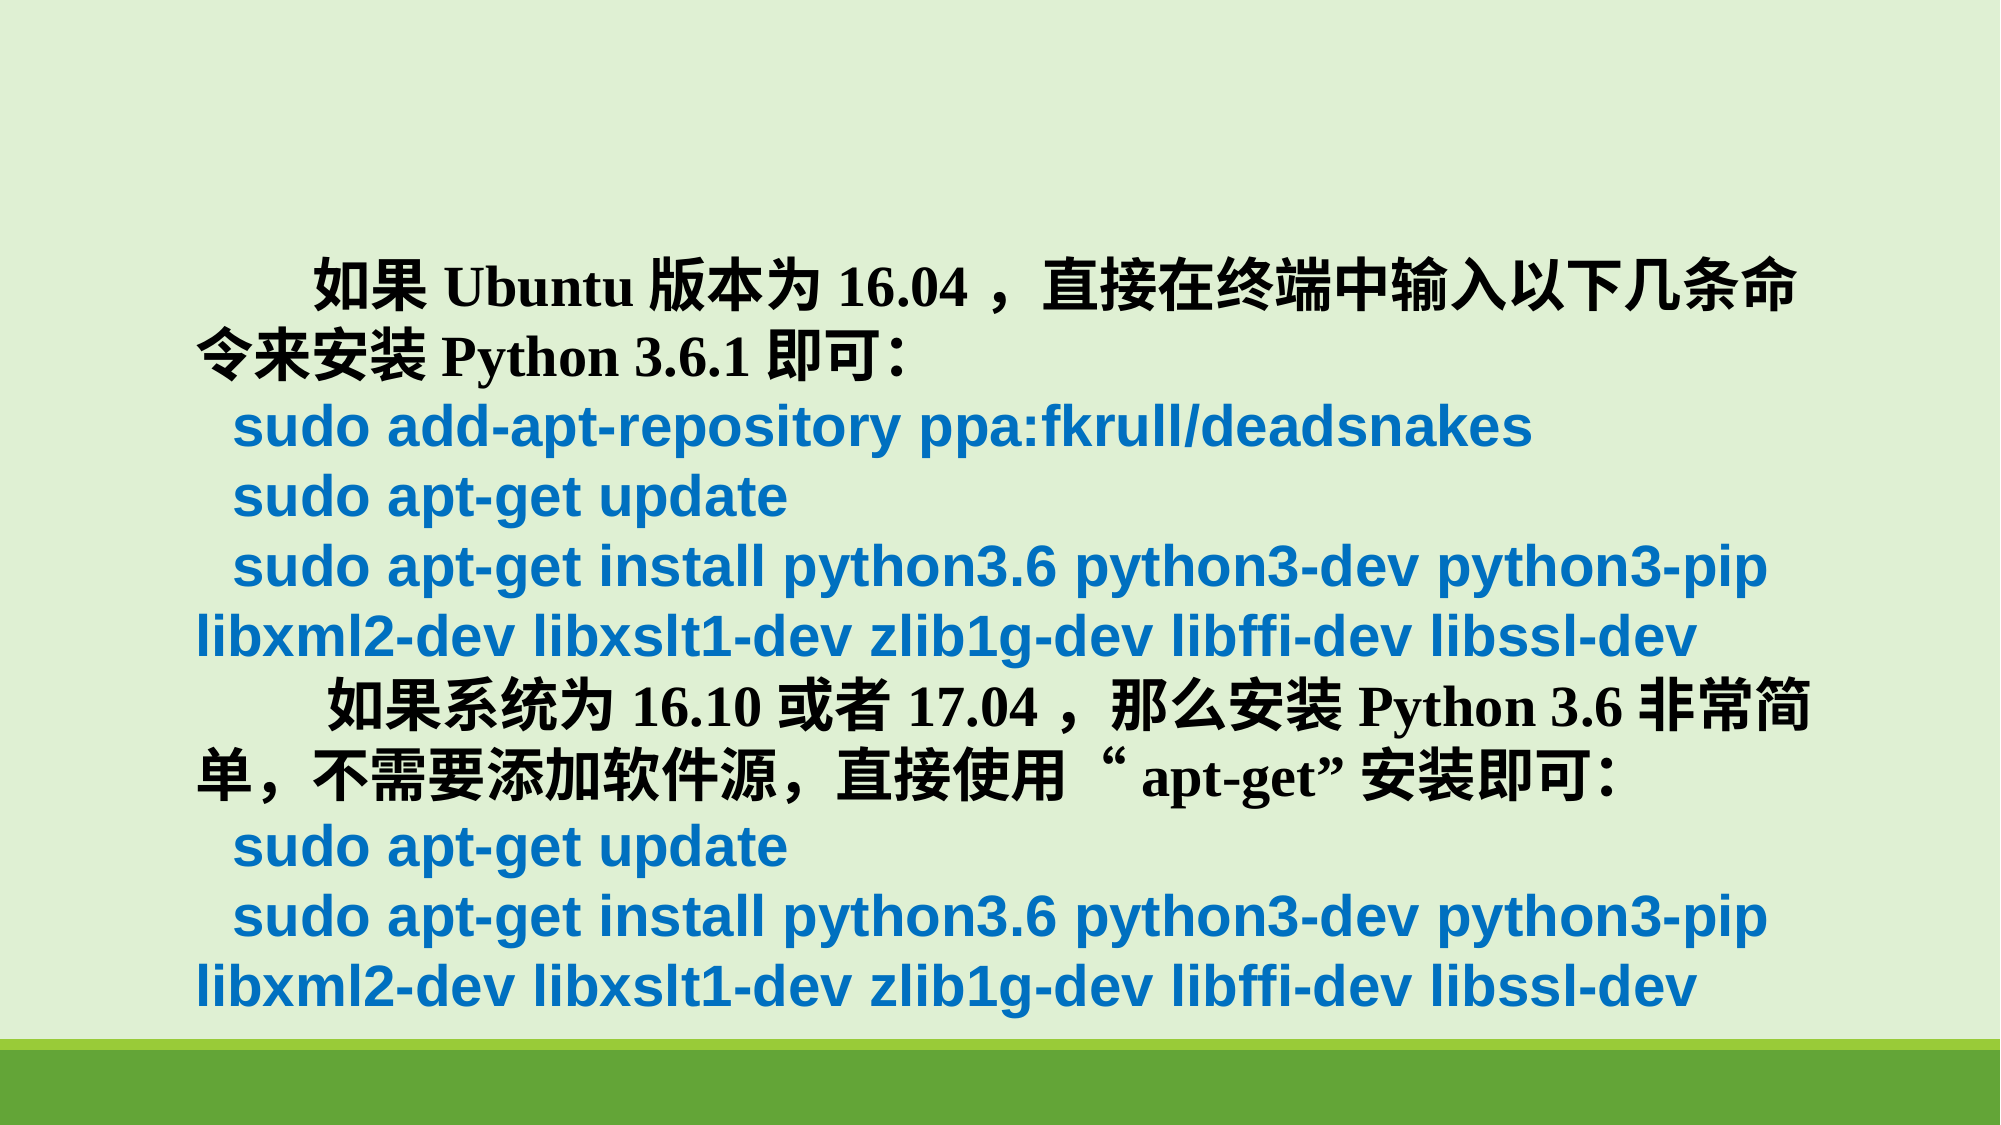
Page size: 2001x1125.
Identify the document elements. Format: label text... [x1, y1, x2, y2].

list 如果Ubuntu版本为16.04，直接在终端中输入以下几条命令来安装Python 3.6.1即可： sudo add-apt-repository ppa:fkrull/deadsnakes sudo apt-get update sudo apt-get install python3.6 python3-dev python3-pip libxml2-dev libxslt1-dev zlib1g-dev libffi-dev libssl-dev 如果系统为16.10或者17.04，那么安装Python 3.6非常简单，不需要添加软件源，直接使用“apt-get”安装即可： sudo apt-get update sudo apt-get install python3.6 python3-dev python3-pip libxml2-dev libxslt1-dev zlib1g-dev libffi-dev libssl-dev [180, 240, 1866, 1026]
